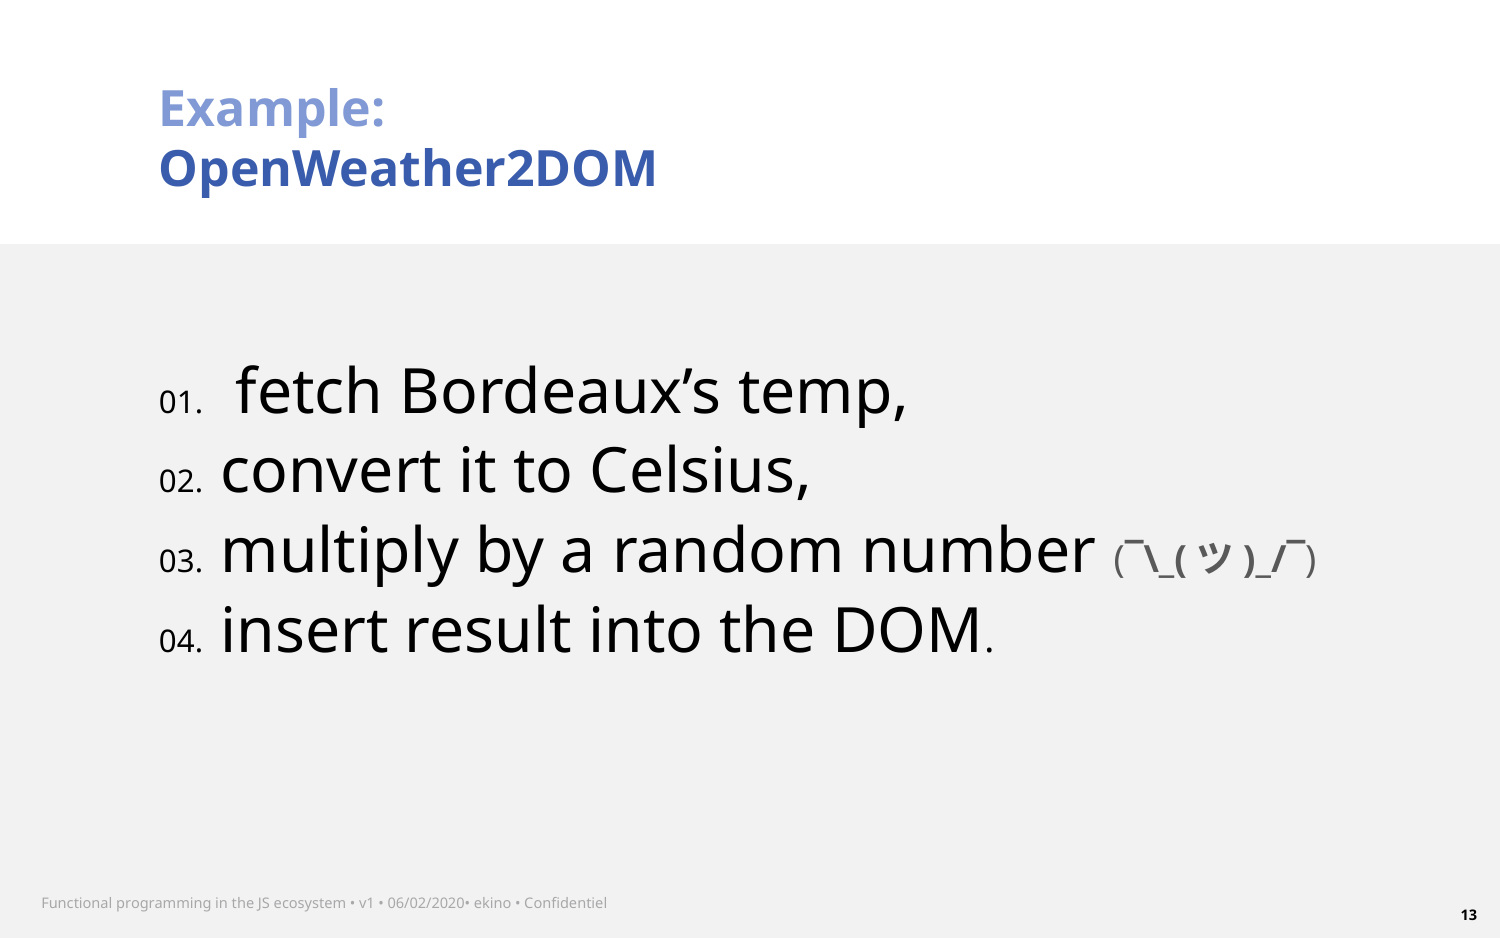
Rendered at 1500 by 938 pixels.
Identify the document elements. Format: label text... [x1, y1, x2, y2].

text_box 01. fetch Bordeaux’s temp, 02. convert it to Celsius, 03. multiply by a random number (¯\_(ツ)_/¯) 04. insert result into the DOM. [158, 350, 1317, 764]
footer Functional programming in the JS ecosystem • v1 • 06/02/2020• ekino • Confidentiel [41, 893, 809, 918]
title Example: OpenWeather2DOM [158, 76, 1342, 231]
slide_number 13 [1460, 894, 1500, 937]
